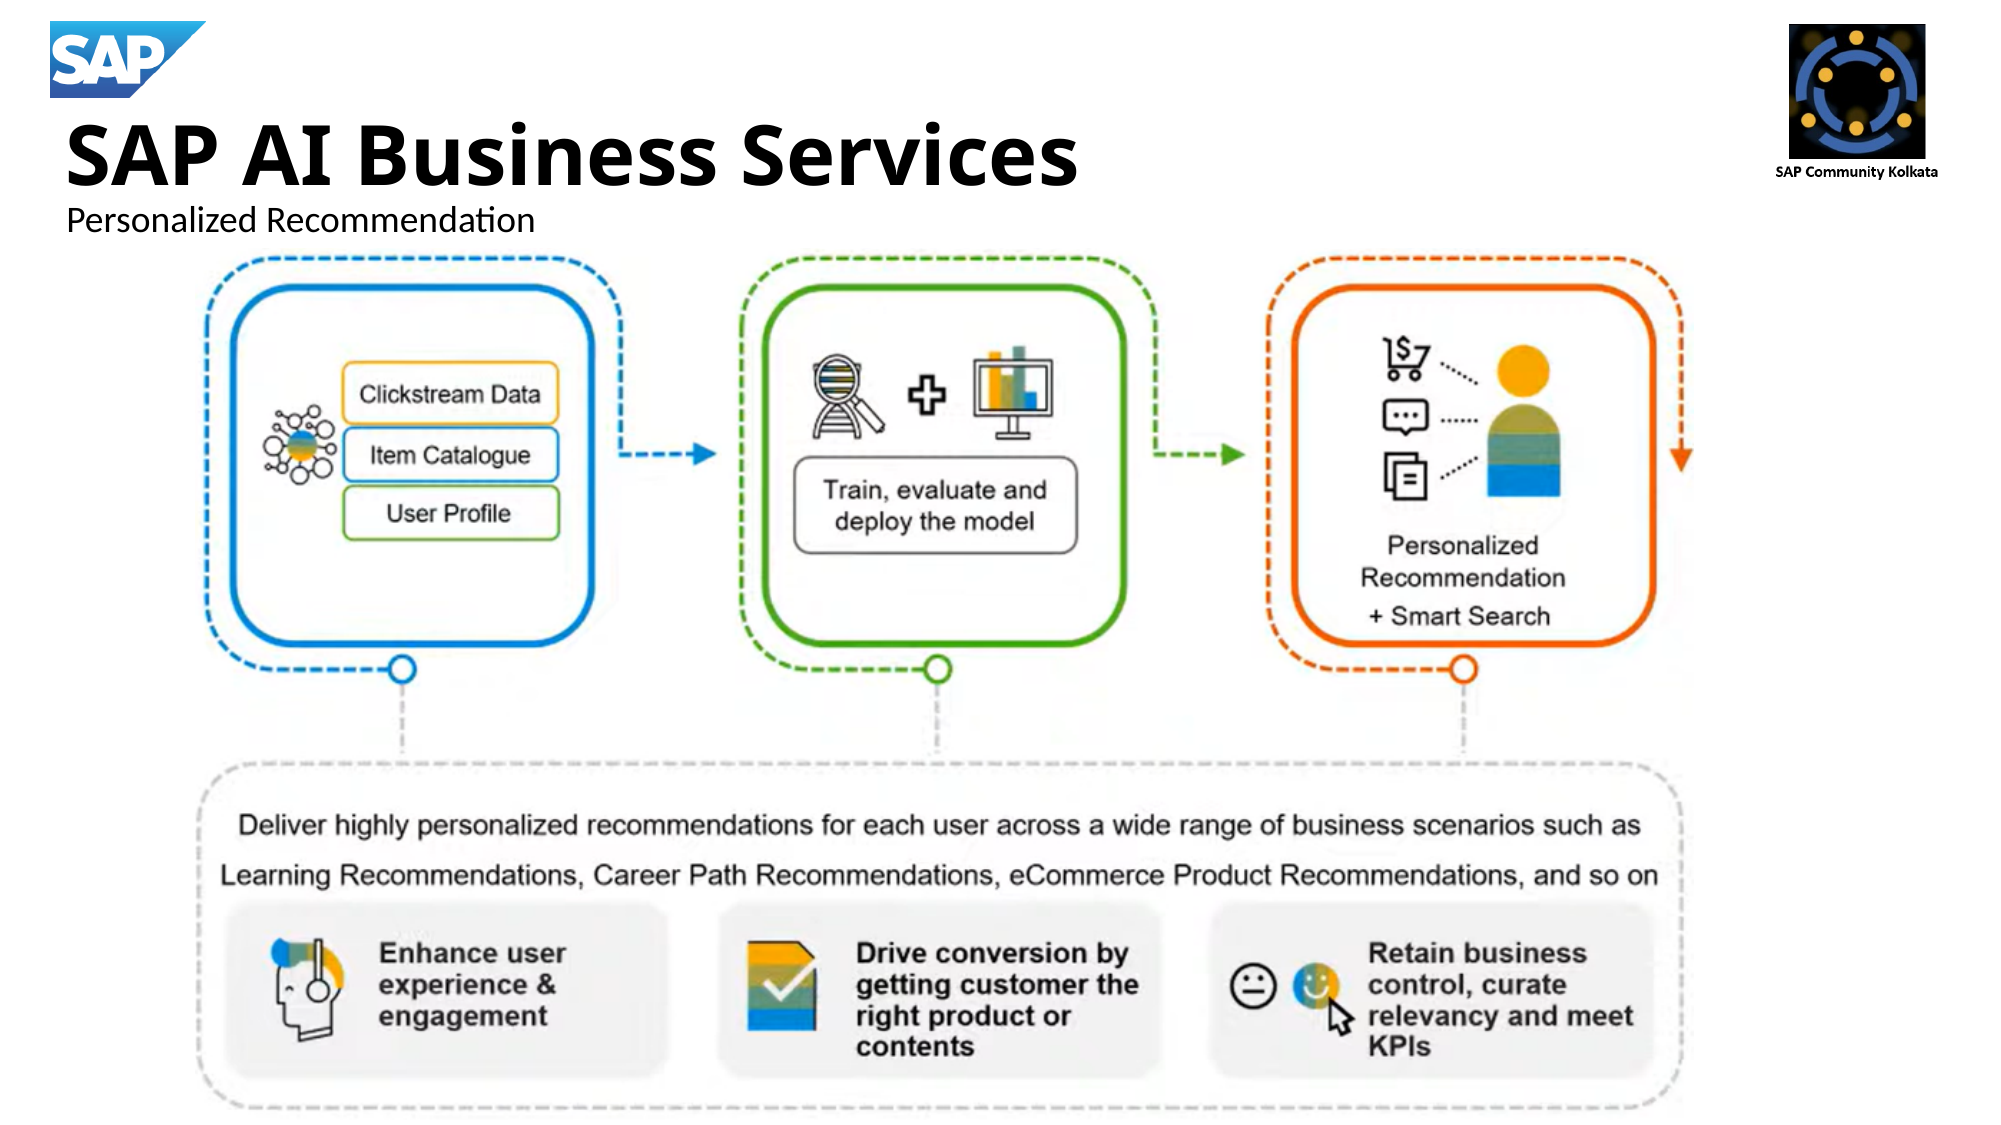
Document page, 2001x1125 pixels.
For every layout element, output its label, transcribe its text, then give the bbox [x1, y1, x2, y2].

picture [50, 21, 206, 99]
picture [1765, 16, 1950, 188]
text_box Personalized Recommendation [51, 210, 1033, 248]
picture [194, 248, 1694, 1120]
title SAP AI Business Services [50, 106, 1722, 210]
